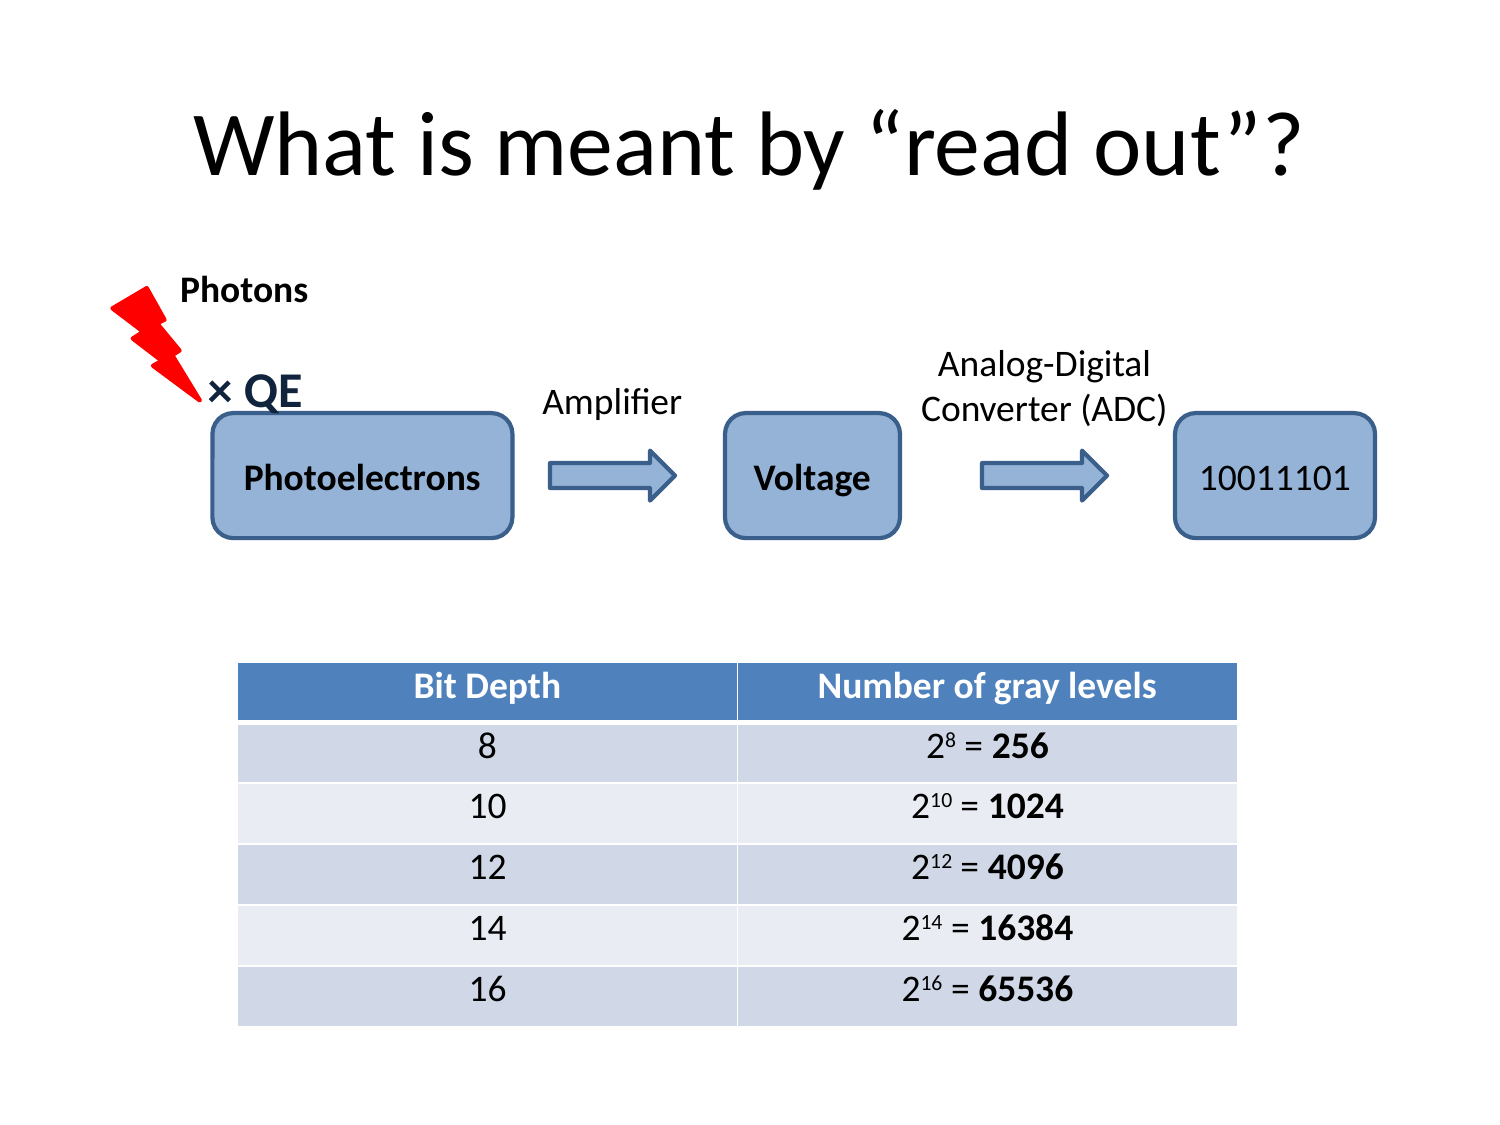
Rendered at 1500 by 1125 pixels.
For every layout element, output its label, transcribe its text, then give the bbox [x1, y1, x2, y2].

table_header Bit Depth [238, 663, 737, 720]
text_box Amplifier [527, 370, 698, 430]
table_cell 214 = 16384 [738, 906, 1237, 965]
text_box [547, 448, 678, 503]
text_box 10011101 [1172, 410, 1378, 541]
table_cell 16 [238, 967, 737, 1026]
table_cell 12 [238, 845, 737, 904]
text_box × QE [192, 350, 318, 426]
table_cell 216 = 65536 [738, 967, 1237, 1026]
table_header Number of gray levels [738, 663, 1237, 720]
table_cell 28 = 256 [738, 725, 1237, 782]
table_cell 212 = 4096 [738, 845, 1237, 904]
title What is meant by “read out”? [75, 45, 1425, 233]
table_cell 210 = 1024 [738, 784, 1237, 843]
text_box [110, 286, 192, 398]
text_box Voltage [722, 410, 903, 541]
text_box Photoelectrons [210, 410, 515, 541]
table_cell 14 [238, 906, 737, 965]
table_cell 8 [238, 725, 737, 782]
text_box Analog-Digital Converter (ADC) [906, 332, 1183, 437]
text_box Photons [165, 257, 324, 318]
text_box [979, 448, 1110, 503]
table_cell 10 [238, 784, 737, 843]
